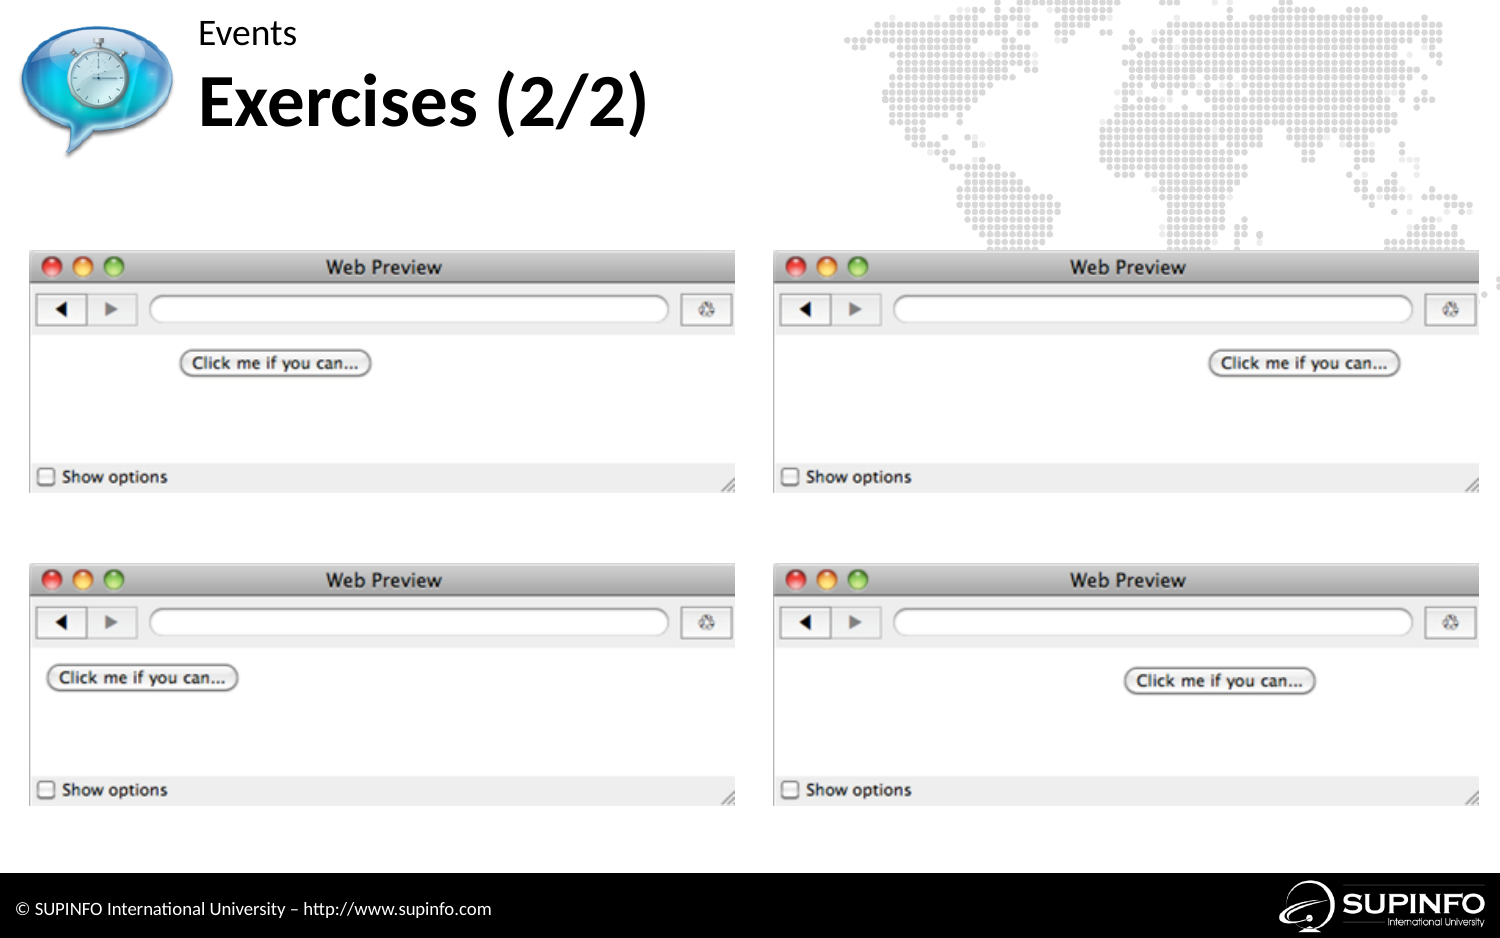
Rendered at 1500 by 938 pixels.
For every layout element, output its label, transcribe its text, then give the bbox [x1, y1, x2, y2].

picture [773, 0, 1500, 493]
list Events [182, 0, 1460, 56]
picture [1269, 870, 1494, 938]
title Exercises (2/2) [183, 56, 1459, 139]
picture [29, 249, 735, 493]
picture [29, 563, 735, 806]
picture [17, 19, 179, 162]
picture [773, 563, 1479, 806]
